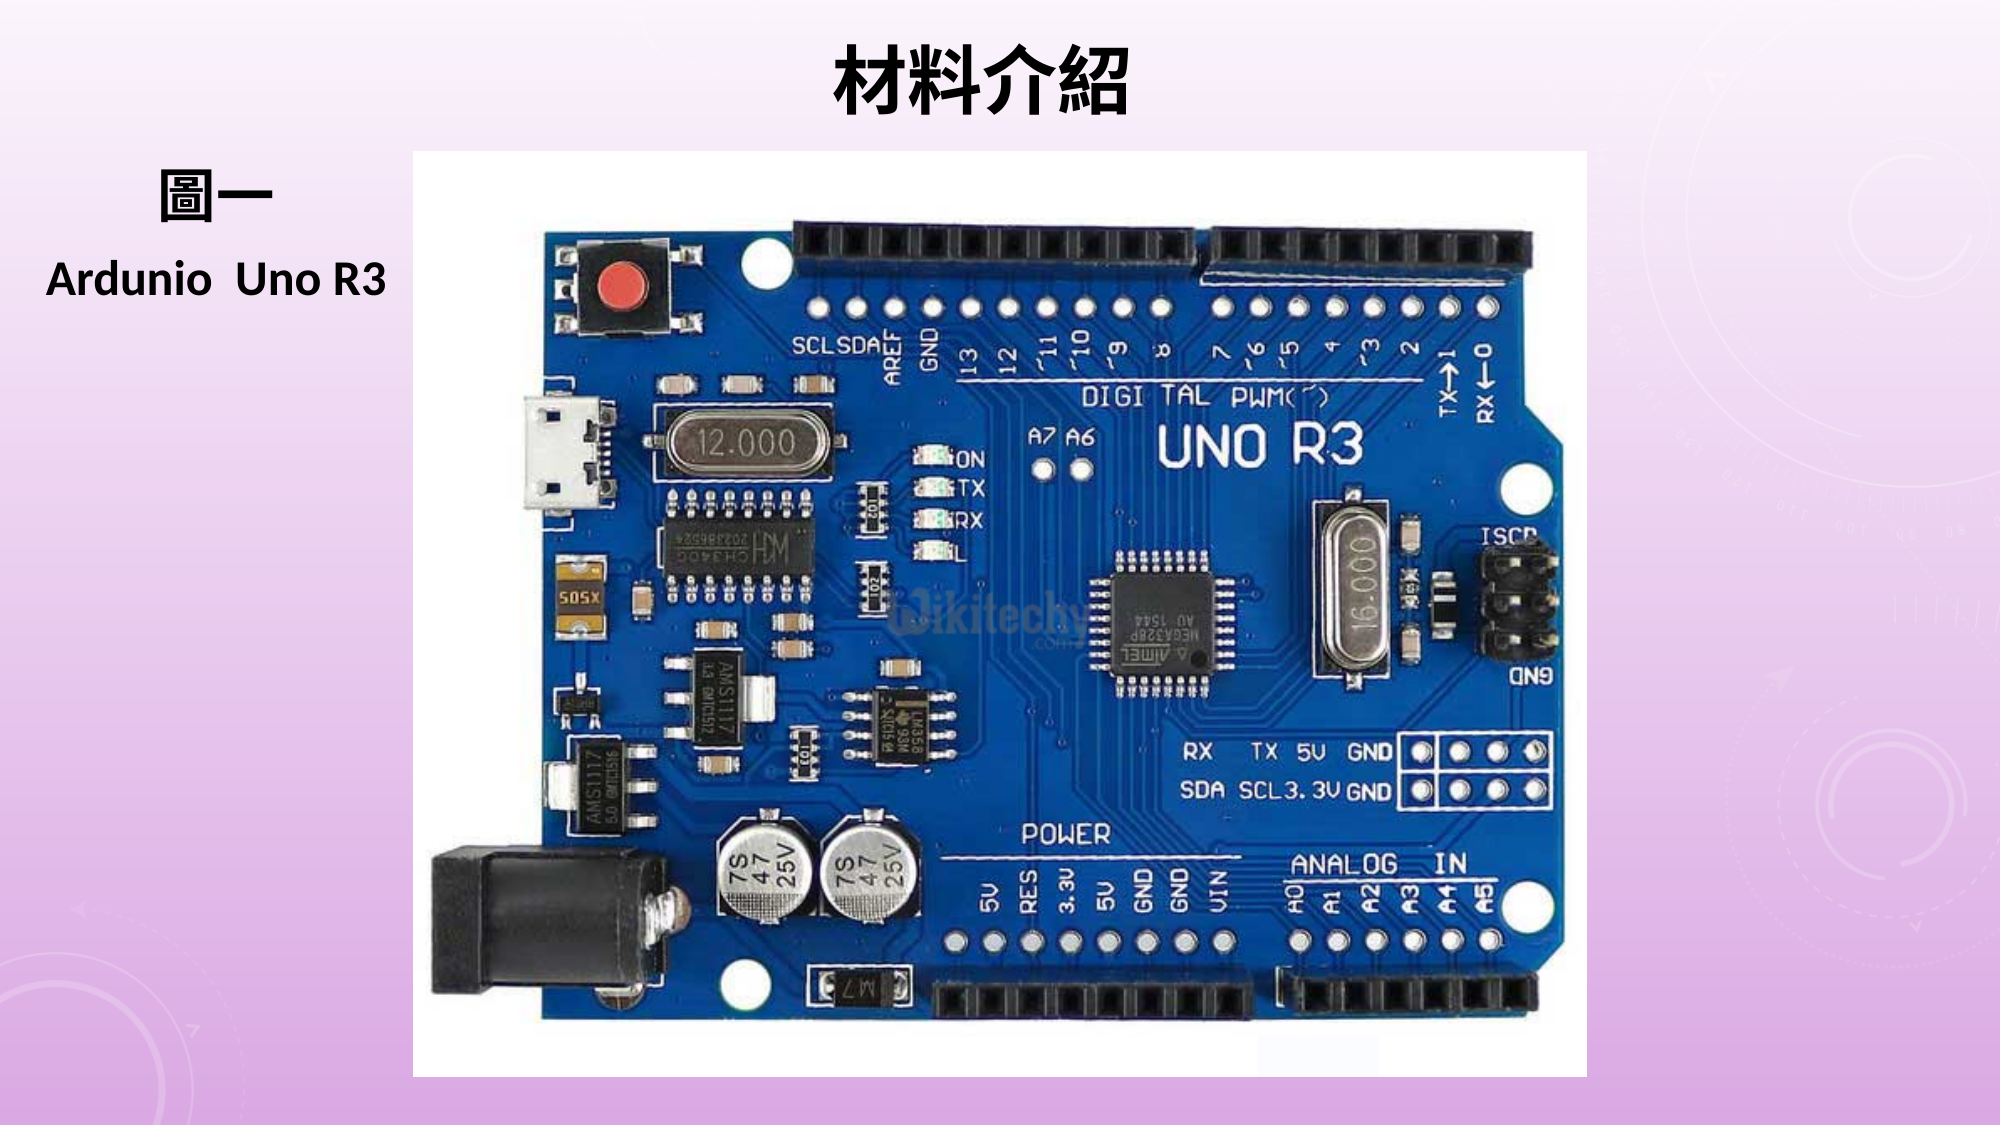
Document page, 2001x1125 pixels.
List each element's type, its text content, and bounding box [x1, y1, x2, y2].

text_box 材料介紹 [176, 26, 1789, 131]
text_box 圖一 [63, 152, 370, 237]
text_box Ardunio Uno R3 [18, 237, 407, 313]
picture [0, 0, 2000, 1125]
